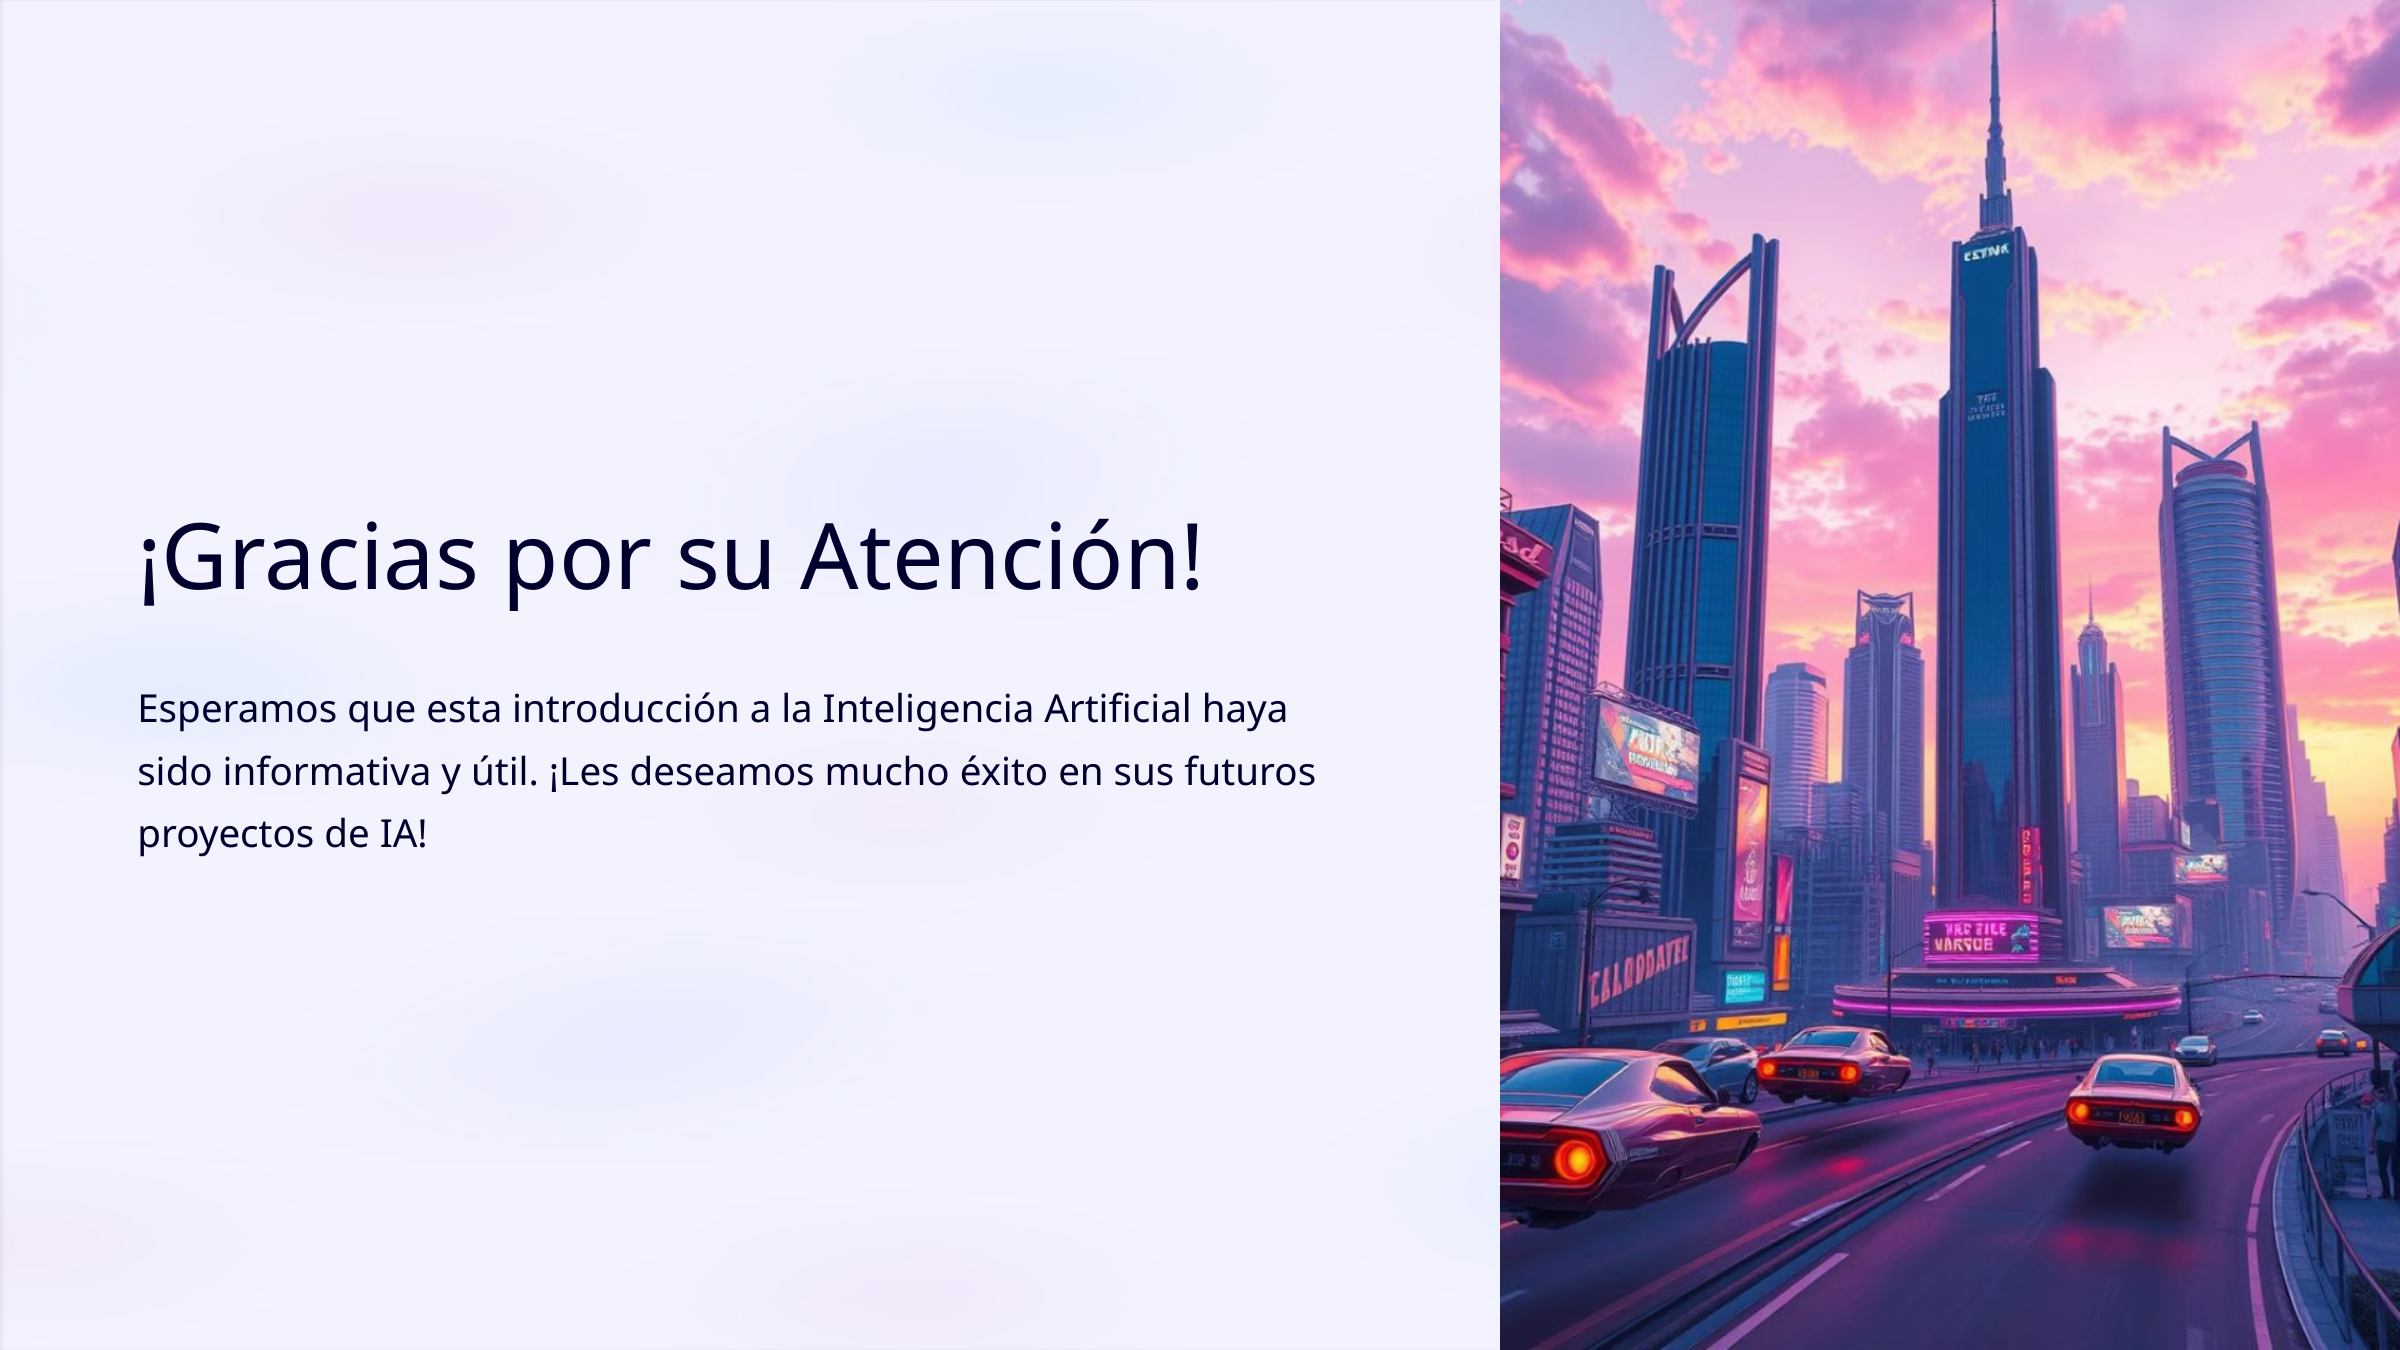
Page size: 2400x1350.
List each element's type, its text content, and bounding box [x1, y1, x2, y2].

text_box ¡Gracias por su Atención! [137, 493, 1178, 609]
text_box Esperamos que esta introducción a la Inteligencia Artificial haya sido informativa y útil. ¡Les deseamos mucho éxito en sus futuros proyectos de IA! [137, 667, 1363, 857]
picture [1499, 0, 2400, 1350]
